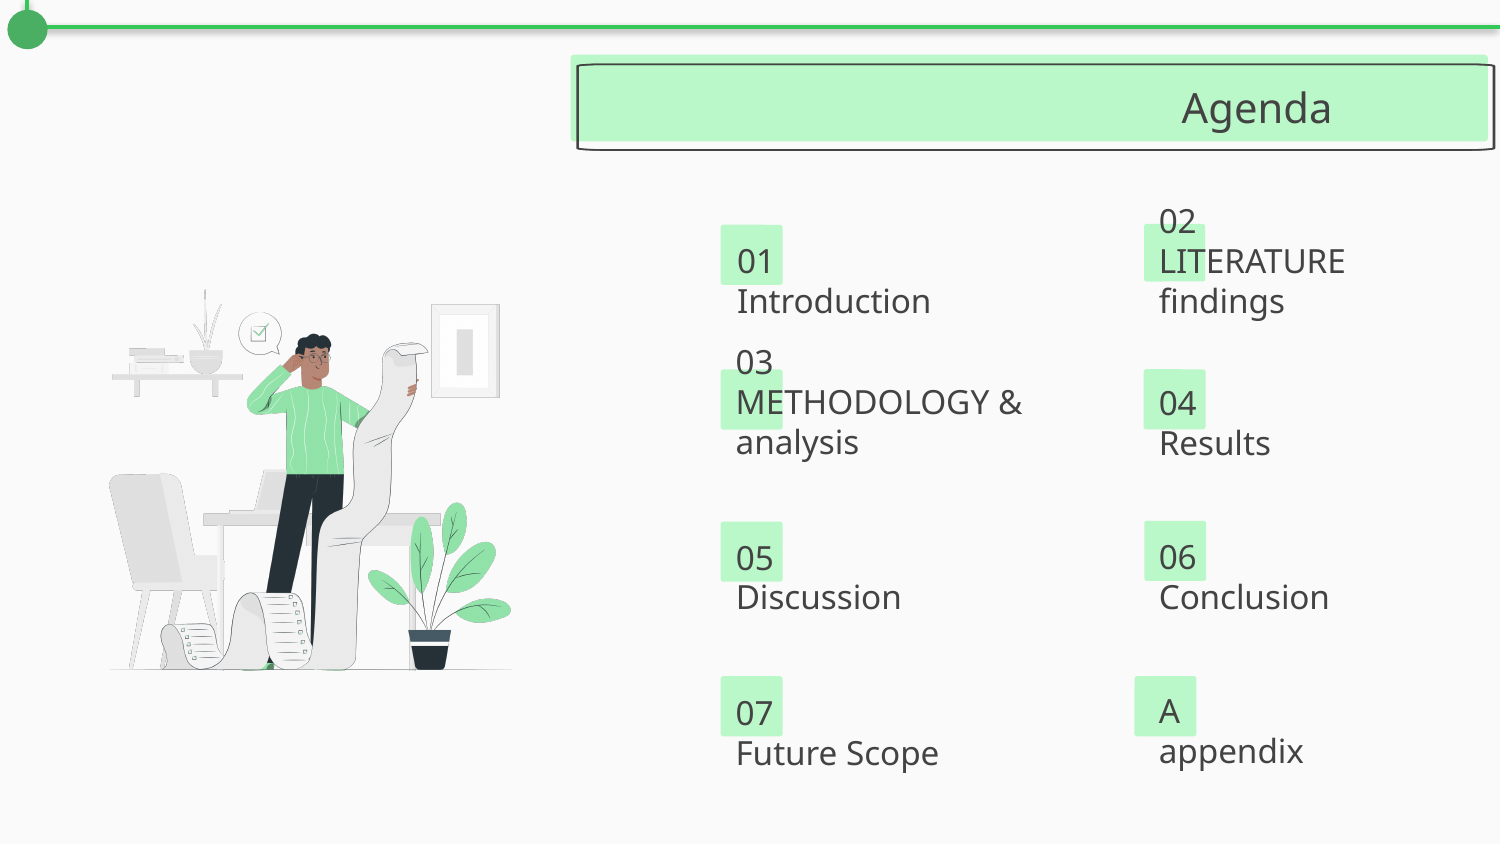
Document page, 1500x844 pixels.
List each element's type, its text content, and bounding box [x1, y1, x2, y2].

title 01 Introduction [722, 222, 948, 336]
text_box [7, 0, 1500, 50]
title 03 METHODOLOGY & analysis [720, 361, 1053, 477]
text_box [1134, 676, 1143, 737]
picture [79, 251, 530, 702]
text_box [570, 58, 1495, 151]
text_box 07 Future Scope [720, 674, 976, 788]
text_box 04 Results [1143, 365, 1400, 478]
text_box 06 Conclusion [1143, 519, 1400, 632]
text_box 05 Discussion [720, 519, 977, 632]
text_box A appendix [1143, 672, 1400, 786]
title 02 LITERATURE findings [1143, 222, 1469, 336]
